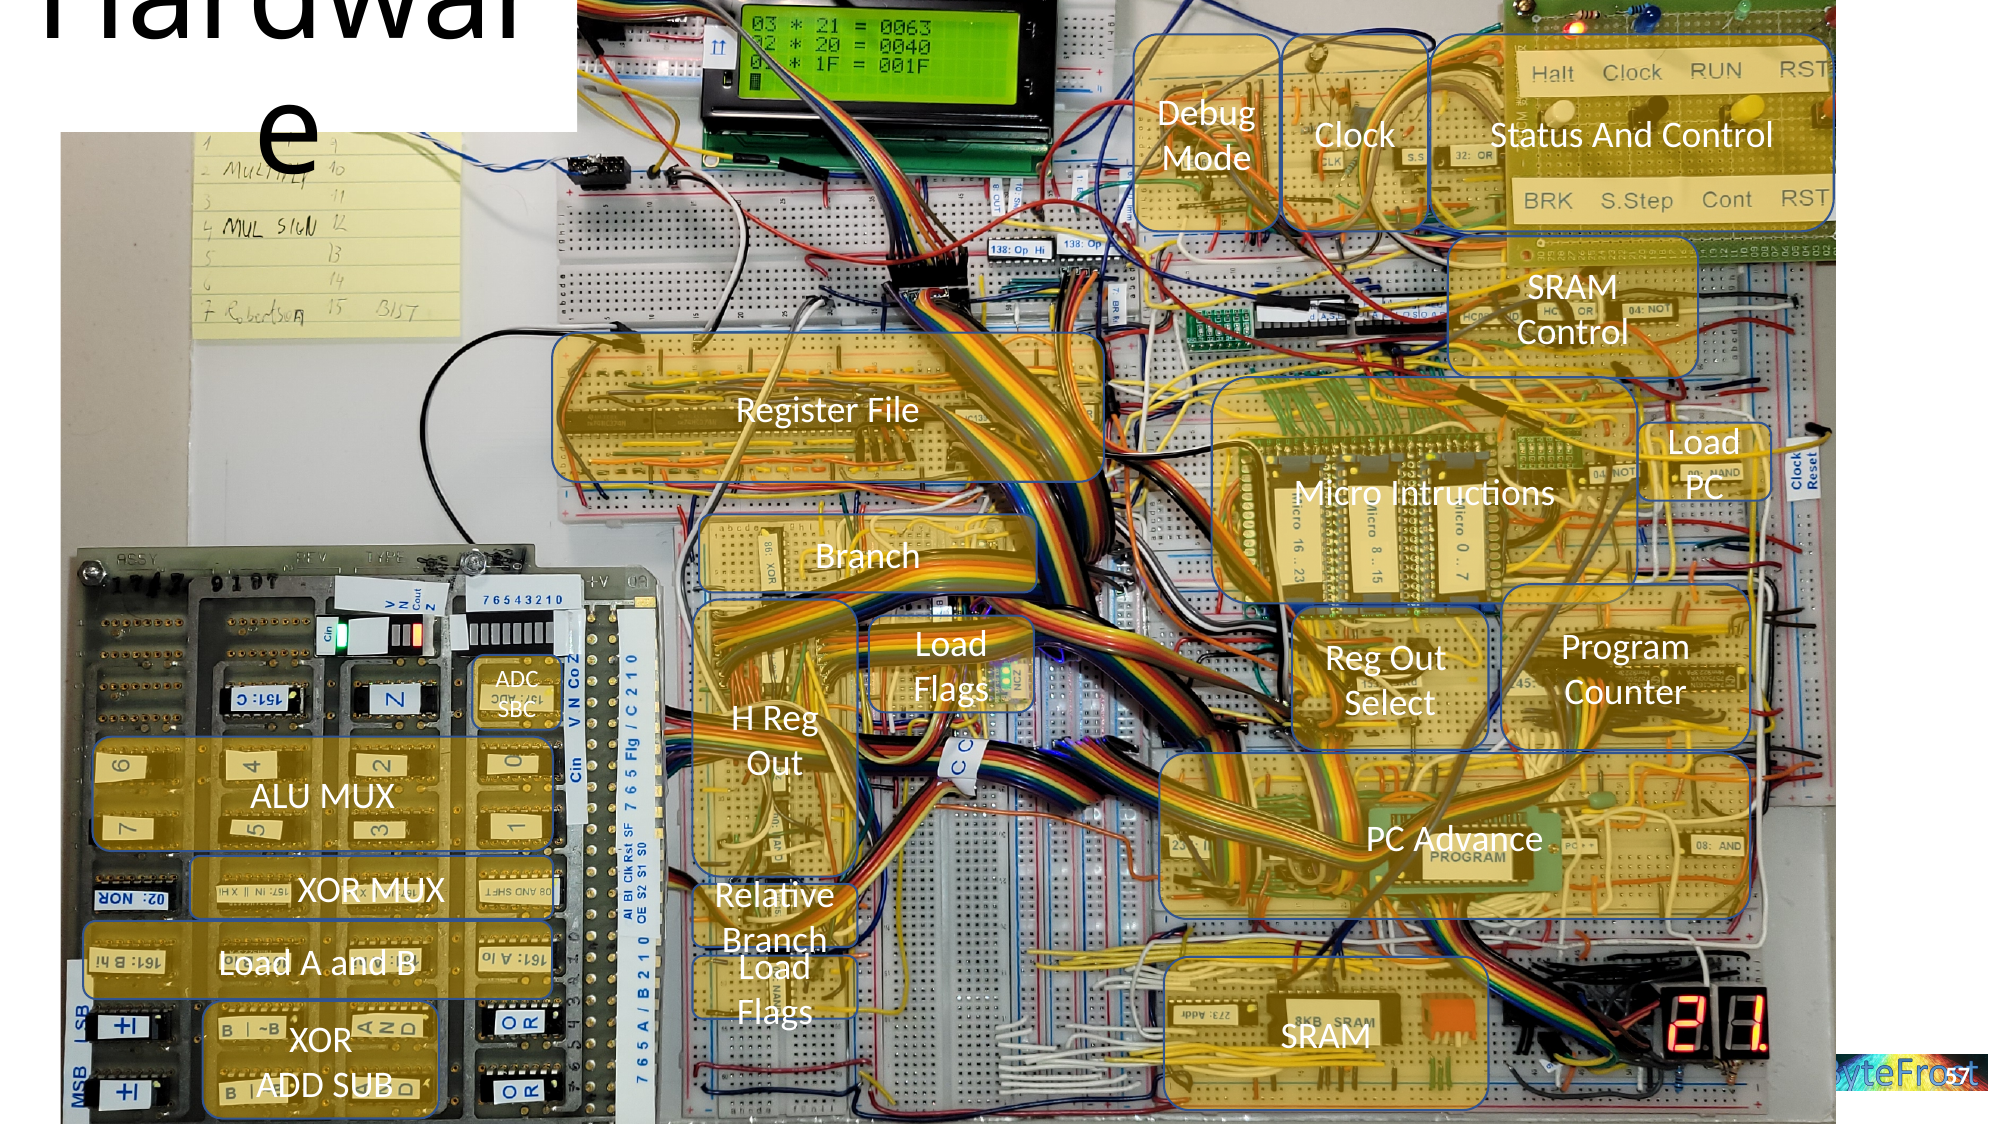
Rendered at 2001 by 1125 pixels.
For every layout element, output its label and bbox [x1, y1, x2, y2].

picture [60, 0, 1988, 1124]
title [0, 0, 60, 132]
